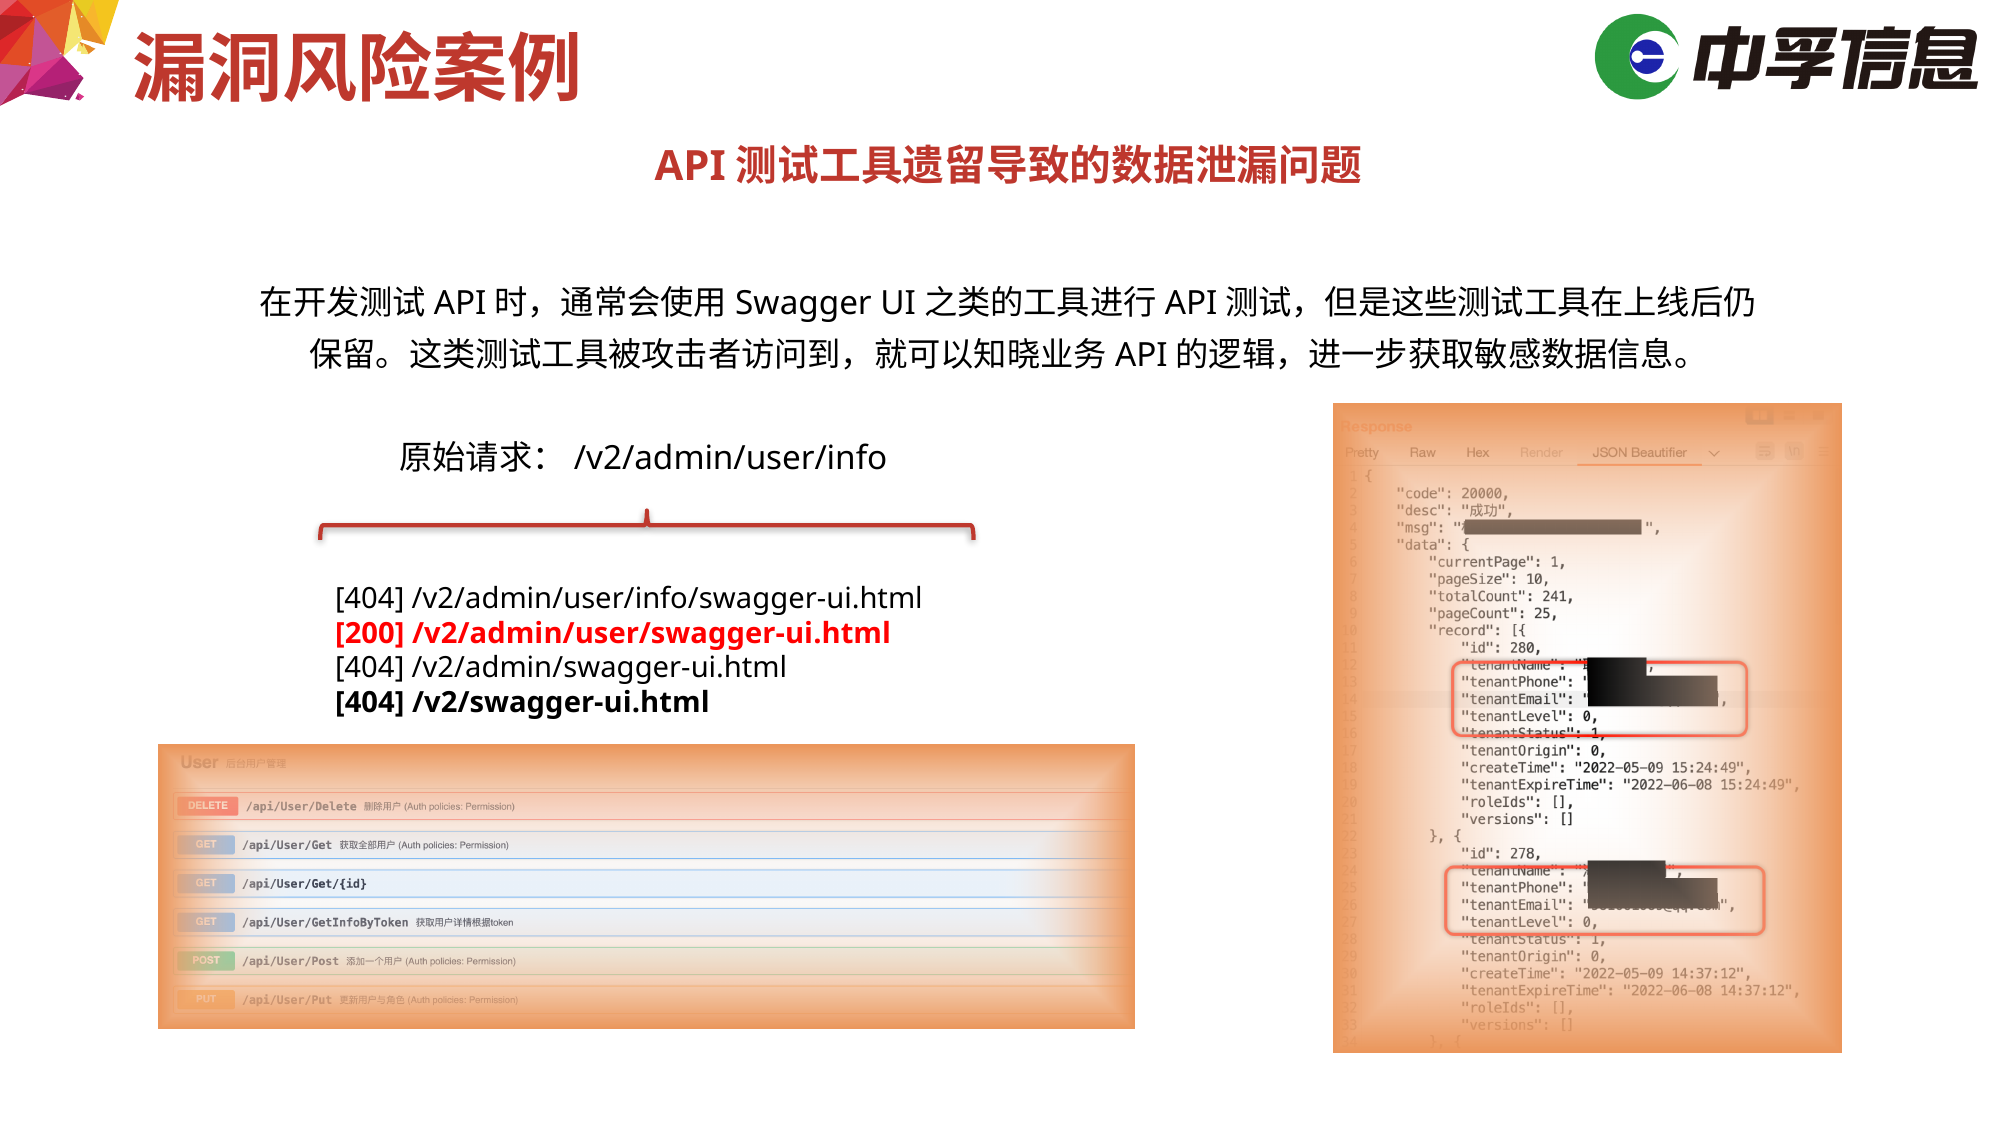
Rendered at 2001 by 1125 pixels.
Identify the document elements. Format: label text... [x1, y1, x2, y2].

text_box 漏洞风险案例 [132, 0, 1402, 114]
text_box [158, 400, 1842, 1054]
text_box 在开发测试API时，通常会使用Swagger UI之类的工具进行API测试，但是这些测试工具在上线后仍保留。这类测试工具被攻击者访问到，就可以知晓业务API的逻辑，进一步获取敏感数据信息。 [239, 261, 1778, 381]
text_box API测试工具遗留导致的数据泄漏问题 [639, 131, 1378, 197]
picture [1577, 0, 2000, 144]
